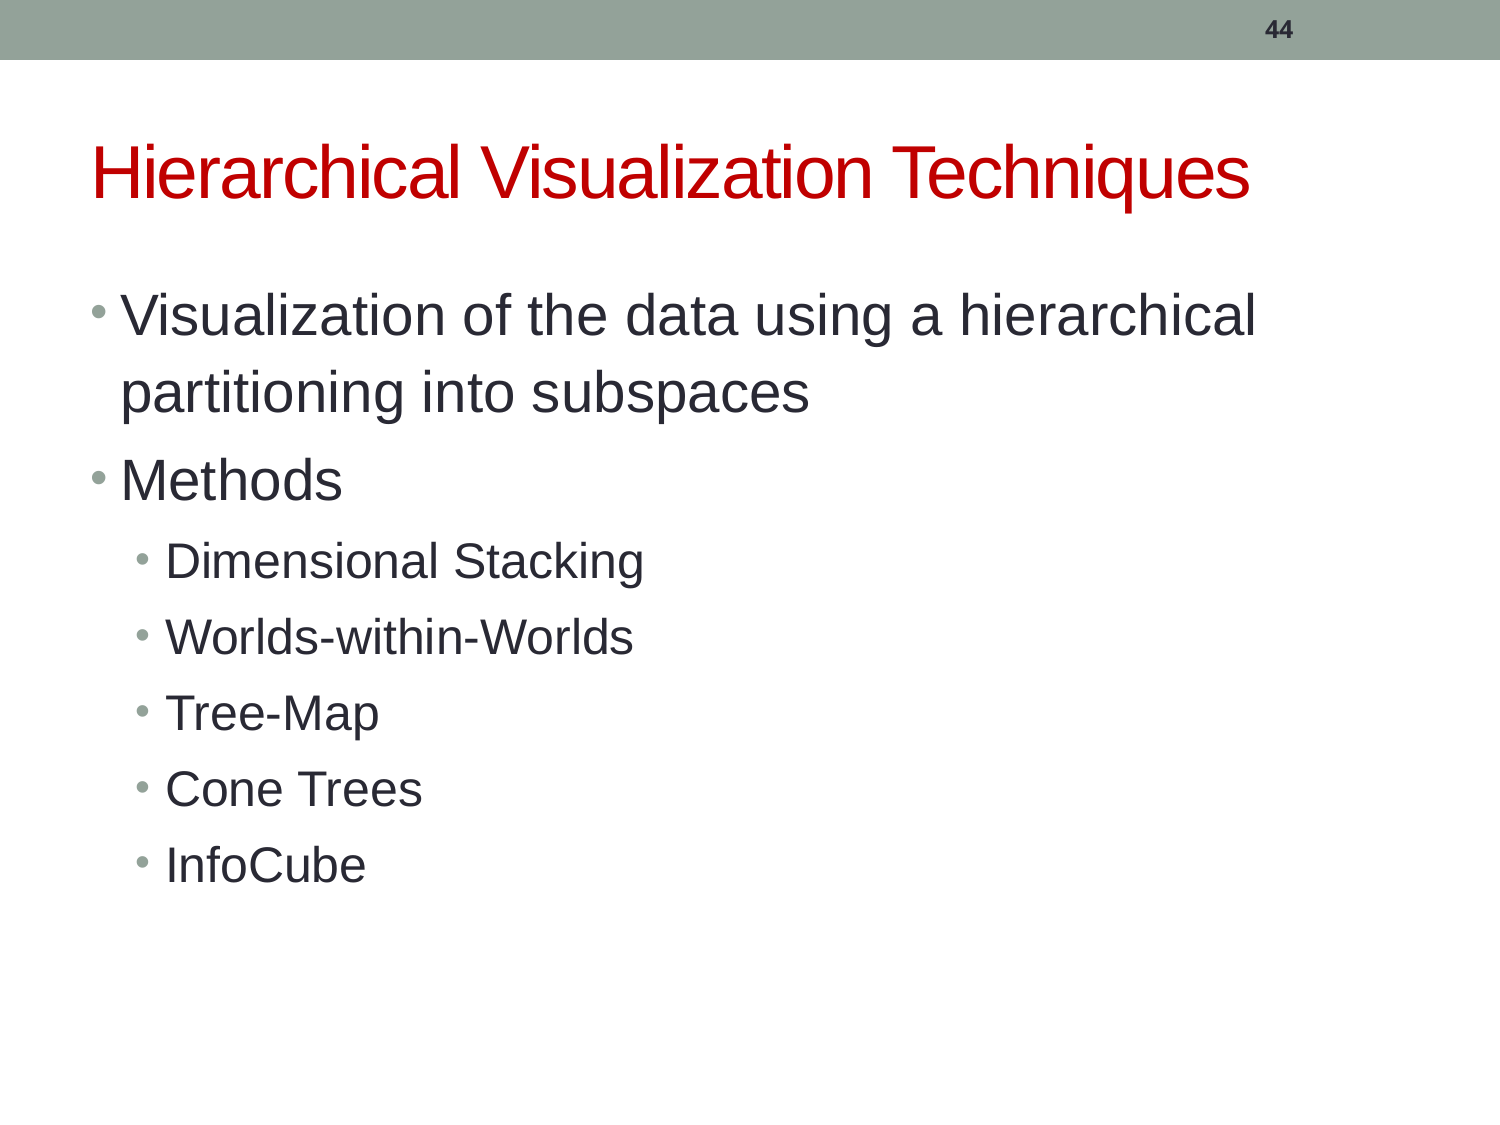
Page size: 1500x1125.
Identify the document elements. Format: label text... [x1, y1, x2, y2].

list Visualization of the data using a hierarchical partitioning into subspaces Methods Dimensional Stacking Worlds-within-Worlds Tree-Map Cone Trees InfoCube [75, 262, 1425, 1063]
title Hierarchical Visualization Techniques [75, 87, 1425, 250]
slide_number 44 [1250, 3, 1425, 57]
